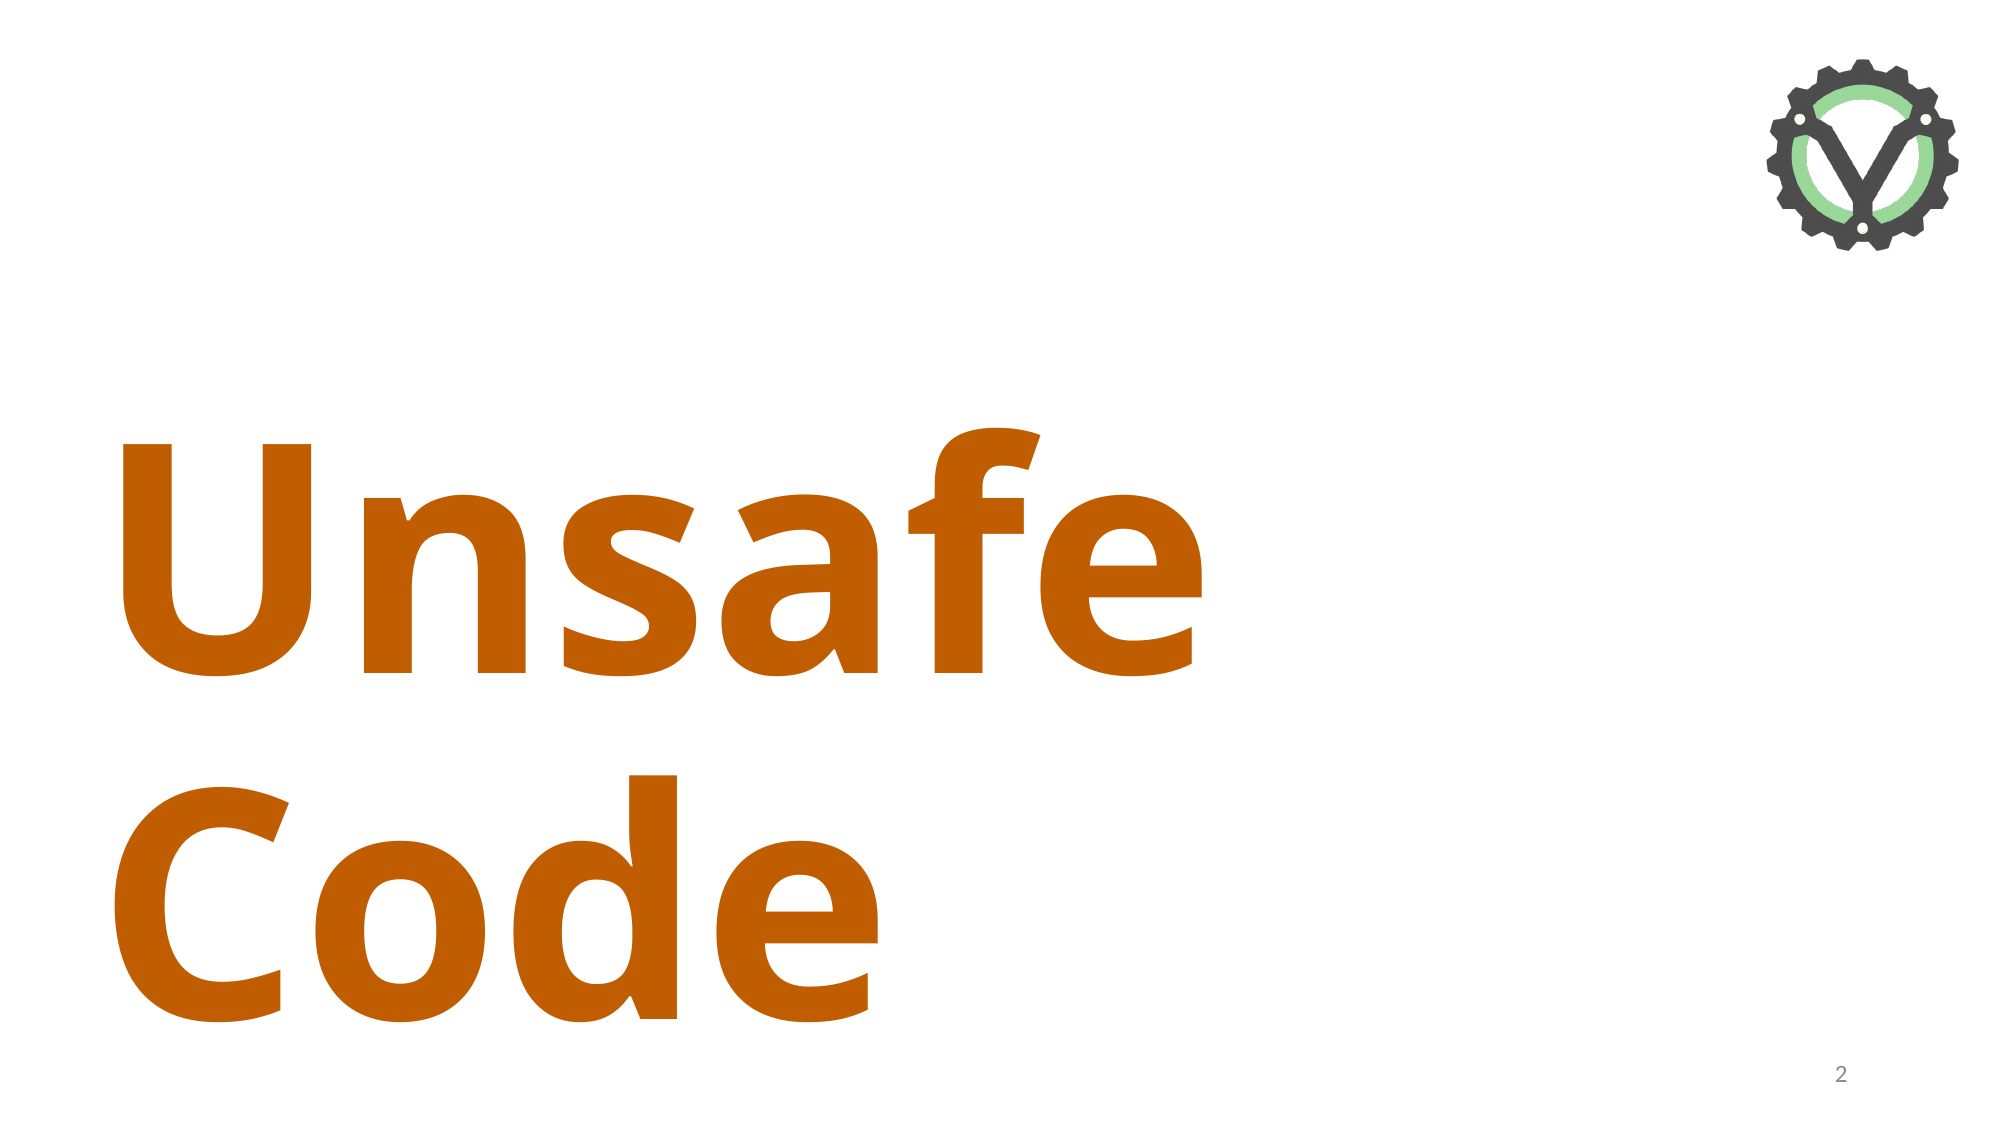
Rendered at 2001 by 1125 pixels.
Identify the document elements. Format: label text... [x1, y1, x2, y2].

list Unsafe Code [81, 388, 1807, 1103]
slide_number 2 [1412, 1042, 1863, 1103]
picture [1766, 59, 1959, 252]
